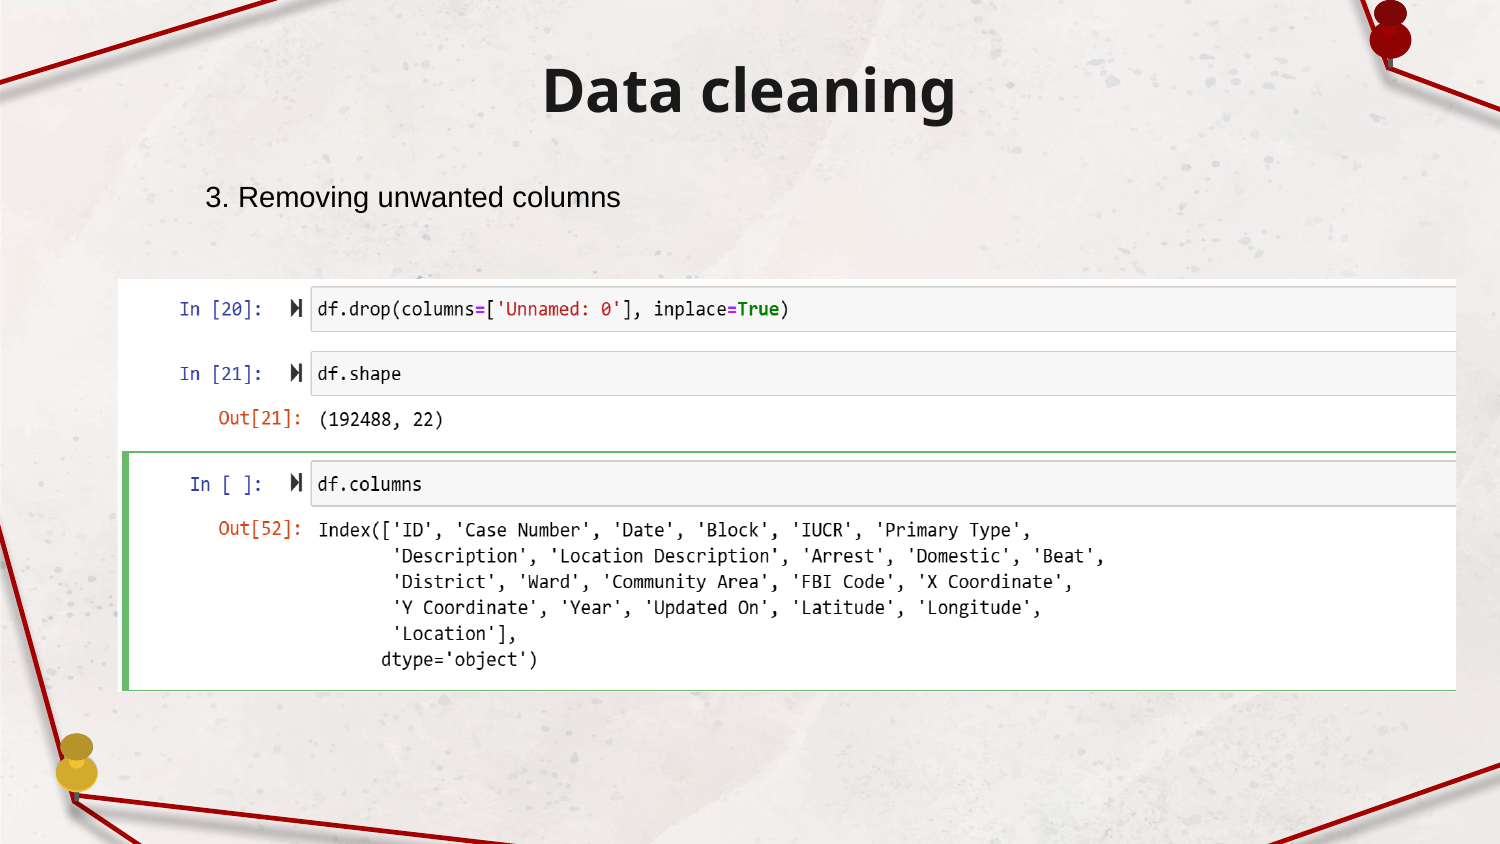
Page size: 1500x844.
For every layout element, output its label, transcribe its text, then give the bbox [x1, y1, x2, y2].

title Data cleaning [117, 37, 1383, 132]
picture [117, 279, 1464, 693]
text_box 3. Removing unwanted columns [190, 170, 1333, 221]
